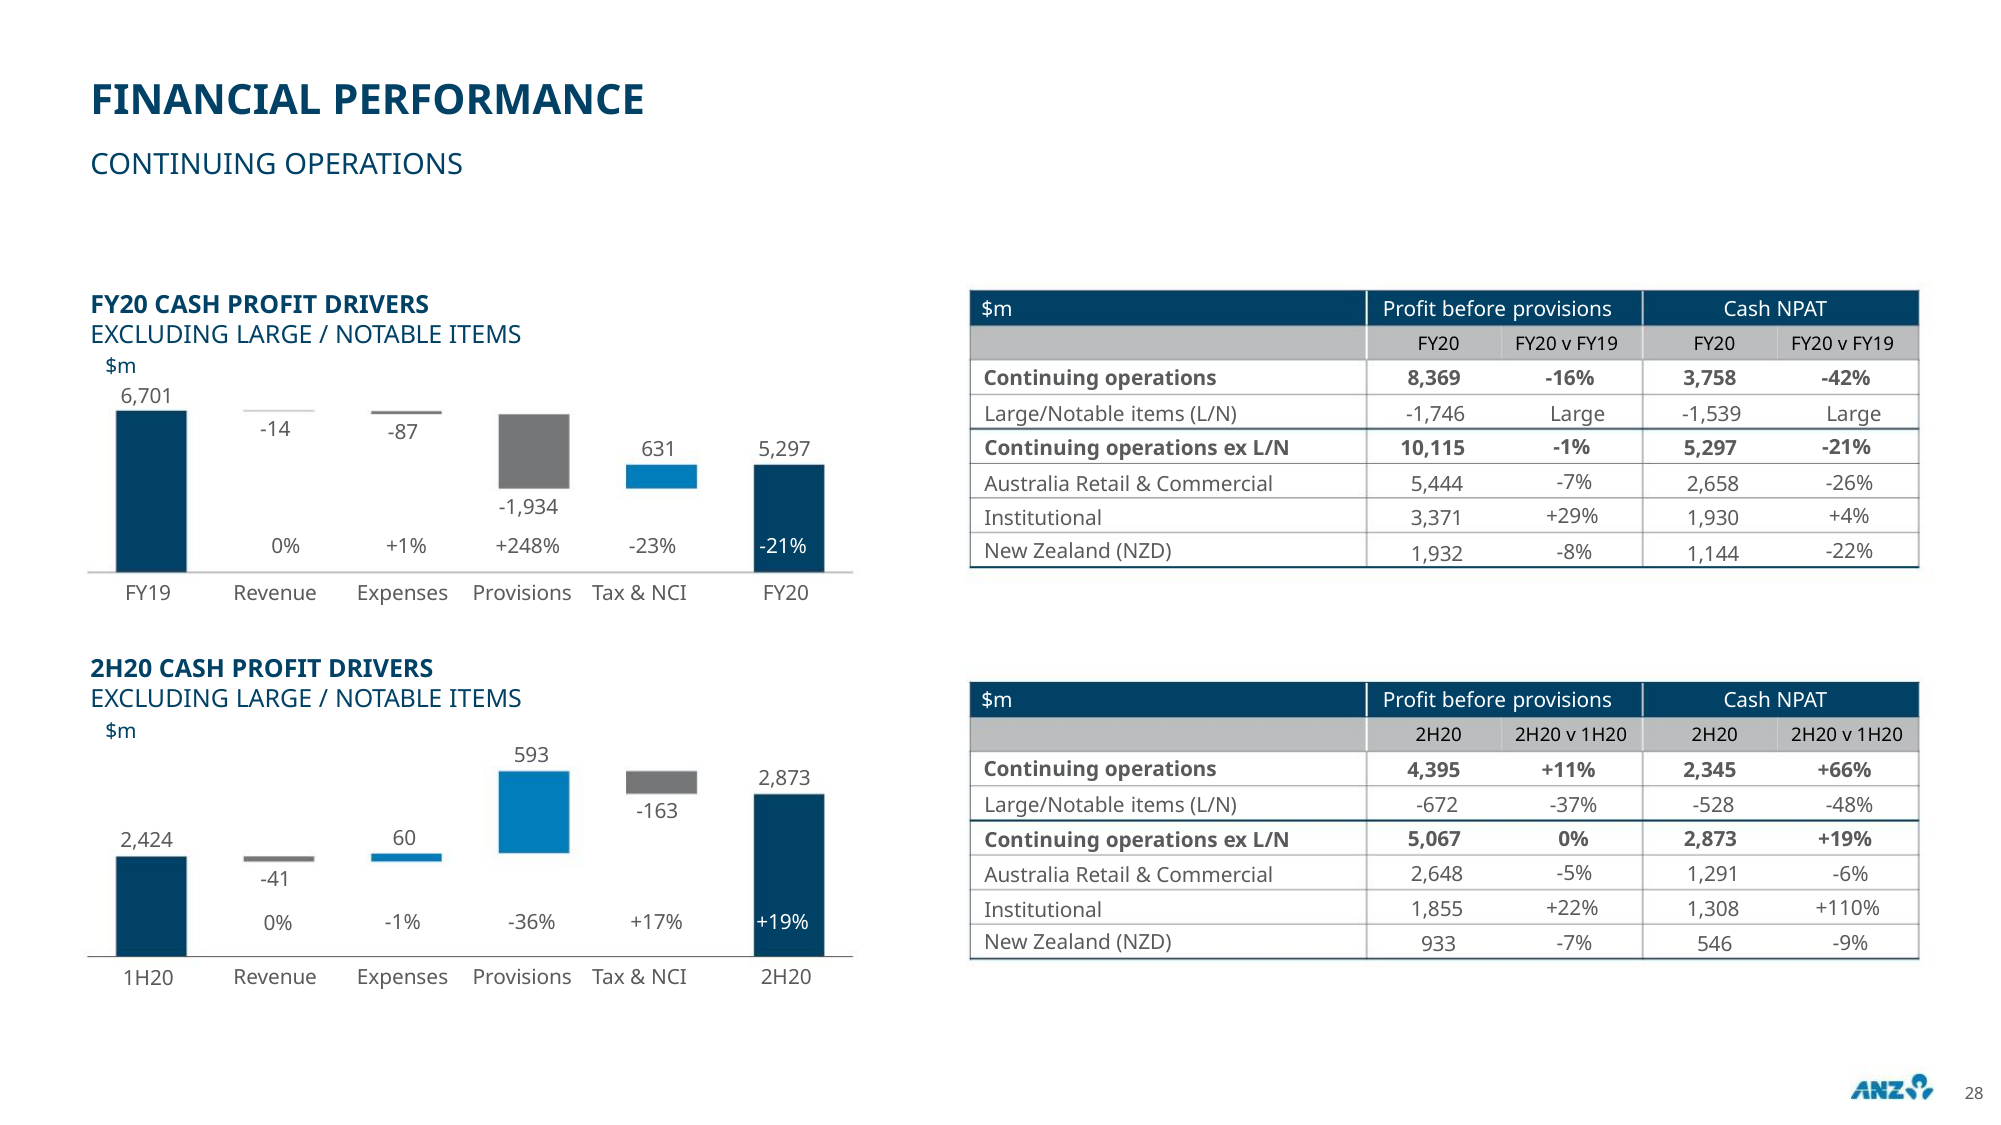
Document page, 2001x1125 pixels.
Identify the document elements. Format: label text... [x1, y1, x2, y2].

text_box 5,297 [758, 435, 844, 461]
text_box 28 [1964, 1082, 2000, 1104]
text_box +1% [385, 532, 464, 559]
text_box -21% FY20 [759, 532, 843, 605]
text_box 2,873 [758, 764, 844, 790]
text_box FY20 [1693, 331, 1765, 354]
text_box -7% [1556, 468, 1627, 494]
text_box Continuing operations Large/Notable items (L/N) Continuing operations ex L/N Australia Retail & Commercial Institutional [983, 755, 1355, 922]
text_box +248% [495, 532, 600, 559]
text_box -87 [387, 418, 449, 444]
text_box -1,934 [498, 492, 594, 519]
text_box 5,067 2,648 1,855 933 [1407, 825, 1500, 956]
text_box FY20 v FY19 -42% Large [1791, 331, 1933, 426]
text_box Profit before provisions [1382, 295, 1651, 321]
text_box 2,873 1,291 1,308 546 [1683, 825, 1776, 956]
text_box 2,424 1H20 [120, 826, 206, 990]
text_box +29% -8% [1546, 502, 1637, 564]
text_box FY20 CASH PROFIT DRIVERS EXCLUDING LARGE / NOTABLE ITEMS $m 6,701 [90, 288, 592, 408]
text_box -163 [636, 797, 711, 823]
text_box CONTINUING OPERATIONS [90, 144, 514, 180]
text_box Expenses Provisions Tax & NCI [356, 963, 739, 989]
text_box Expenses Provisions Tax & NCI [356, 579, 739, 605]
text_box 593 [513, 741, 579, 768]
text_box Cash NPAT [1723, 686, 1862, 713]
text_box 3,758 -1,539 5,297 2,658 1,930 1,144 [1682, 364, 1777, 566]
text_box 0% Revenue [233, 532, 349, 605]
text_box FINANCIAL PERFORMANCE [90, 71, 747, 123]
text_box +22% -7% [1546, 894, 1637, 955]
text_box 2H20 CASH PROFIT DRIVERS [90, 651, 525, 681]
text_box Revenue [233, 963, 349, 989]
text_box -23% [628, 532, 713, 559]
text_box FY19 [125, 579, 202, 605]
text_box [0, 0, 2000, 1125]
text_box -1% [385, 908, 456, 934]
text_box Profit before provisions [1382, 686, 1651, 713]
text_box -41 0% [260, 865, 325, 935]
text_box $m [981, 686, 1040, 713]
text_box EXCLUDING LARGE / NOTABLE ITEMS [90, 681, 592, 713]
text_box +19% -6% [1818, 825, 1918, 886]
text_box +4% [1828, 502, 1907, 528]
text_box 2H20 v 1H20 +11% -37% [1515, 722, 1664, 817]
text_box New Zealand (NZD) [984, 928, 1218, 954]
text_box 631 [641, 435, 706, 461]
text_box Cash NPAT [1723, 295, 1862, 321]
text_box FY20 v FY19 -16% Large [1515, 331, 1657, 426]
text_box +17% [630, 908, 722, 934]
text_box $m [981, 295, 1040, 321]
text_box -5% [1556, 859, 1627, 885]
text_box +19% 2H20 [756, 908, 848, 989]
text_box New Zealand (NZD) [984, 537, 1218, 563]
text_box +110% -9% [1815, 894, 1920, 955]
text_box -21% -26% [1822, 433, 1914, 495]
text_box 2H20 v 1H20 +66% -48% [1791, 722, 1941, 817]
text_box -14 [260, 415, 322, 441]
text_box FY20 8,369 -1,746 10,115 5,444 3,371 1,932 [1400, 331, 1507, 566]
text_box 2H20 4,395 -672 [1407, 722, 1499, 817]
text_box 0% [1558, 825, 1625, 851]
text_box 60 [392, 823, 445, 850]
text_box 2H20 2,345 -528 [1683, 722, 1775, 817]
text_box Continuing operations Large/Notable items (L/N) Continuing operations ex L/N Australia Retail & Commercial Institutional [983, 364, 1355, 531]
text_box -22% [1825, 537, 1910, 563]
text_box $m [105, 717, 164, 743]
text_box -1% [1553, 433, 1630, 459]
text_box -36% [508, 908, 592, 934]
